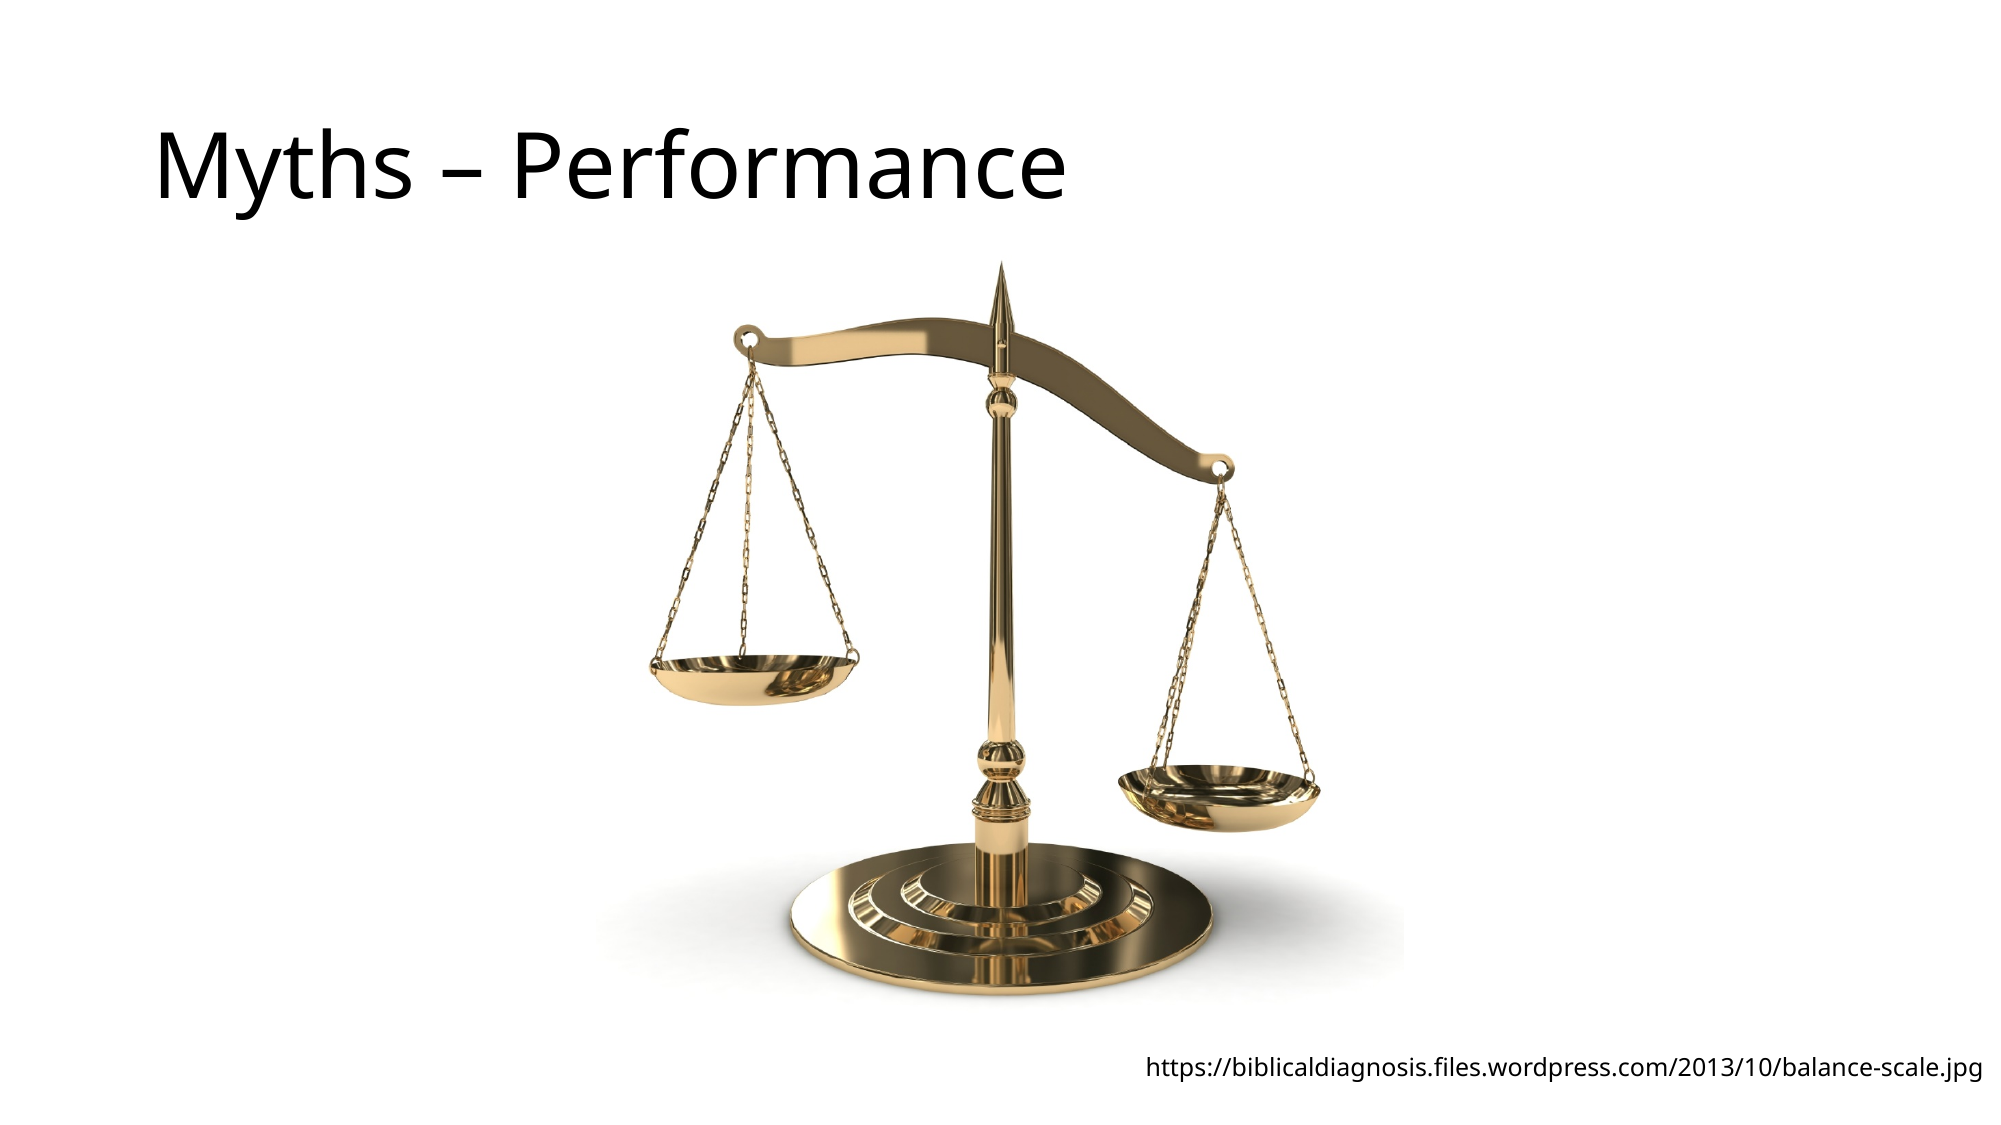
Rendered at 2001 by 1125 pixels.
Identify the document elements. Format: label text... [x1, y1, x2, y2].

title Myths – Performance [137, 59, 1863, 278]
text_box https://biblicaldiagnosis.files.wordpress.com/2013/10/balance-scale.jpg [0, 1029, 2000, 1104]
picture [596, 222, 1404, 1030]
